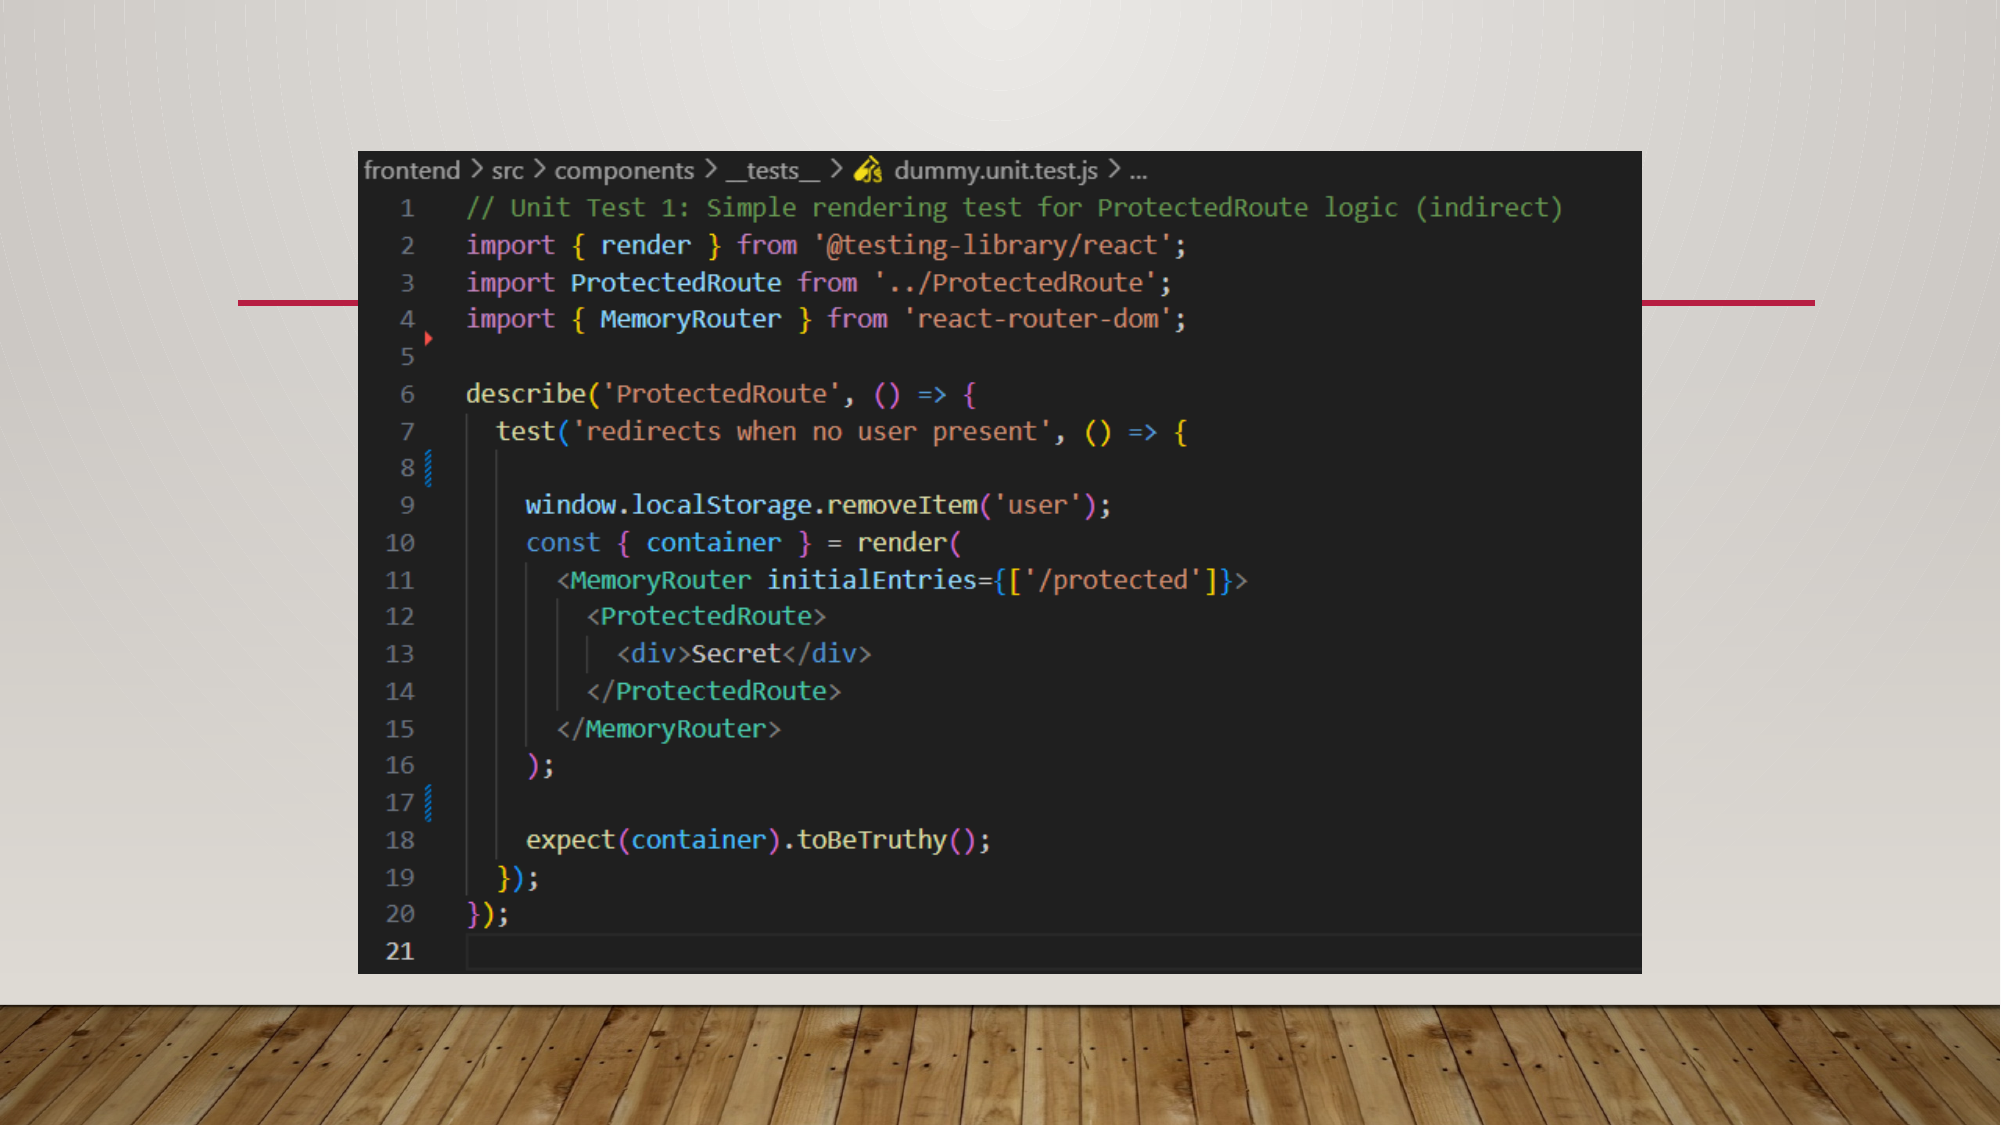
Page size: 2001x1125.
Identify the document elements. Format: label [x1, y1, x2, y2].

picture [0, 1005, 2000, 1125]
picture [358, 151, 1642, 974]
